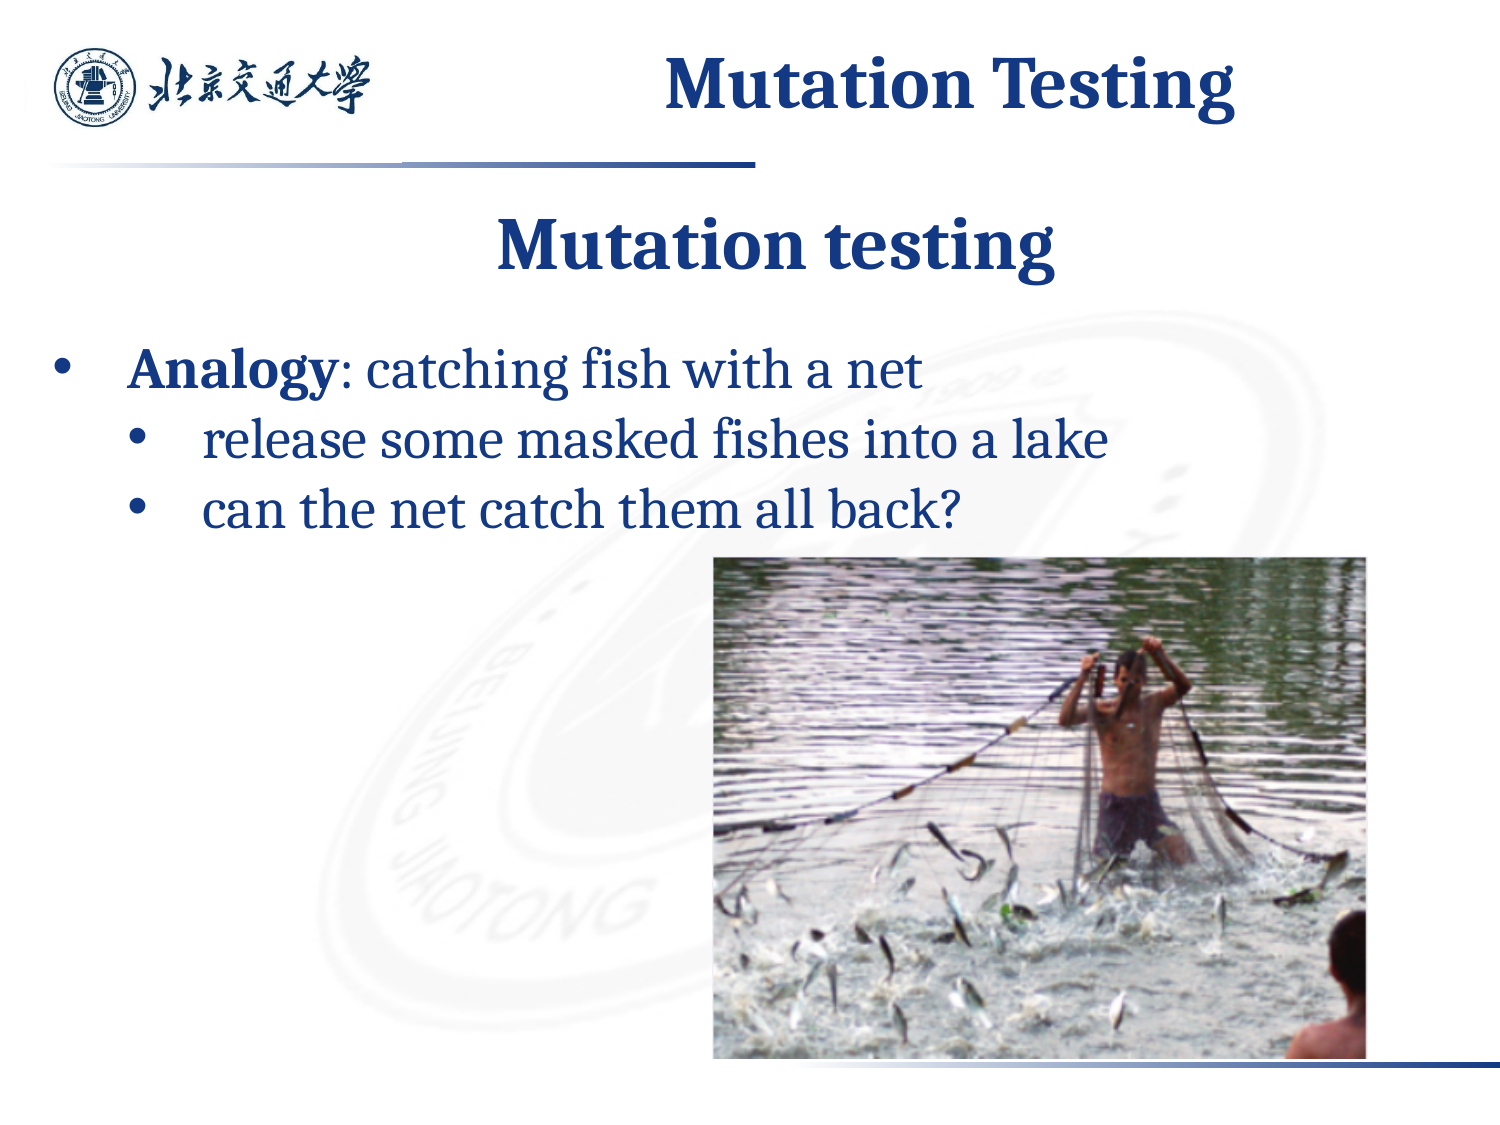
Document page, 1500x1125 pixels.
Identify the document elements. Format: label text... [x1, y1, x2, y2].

title Mutation Testing [399, 24, 1500, 163]
picture [0, 0, 1500, 1125]
text_box Analogy: catching fish with a net release some masked fishes into a lake can the net catch them all back? [37, 322, 1444, 548]
text_box Mutation testing [481, 187, 1072, 293]
